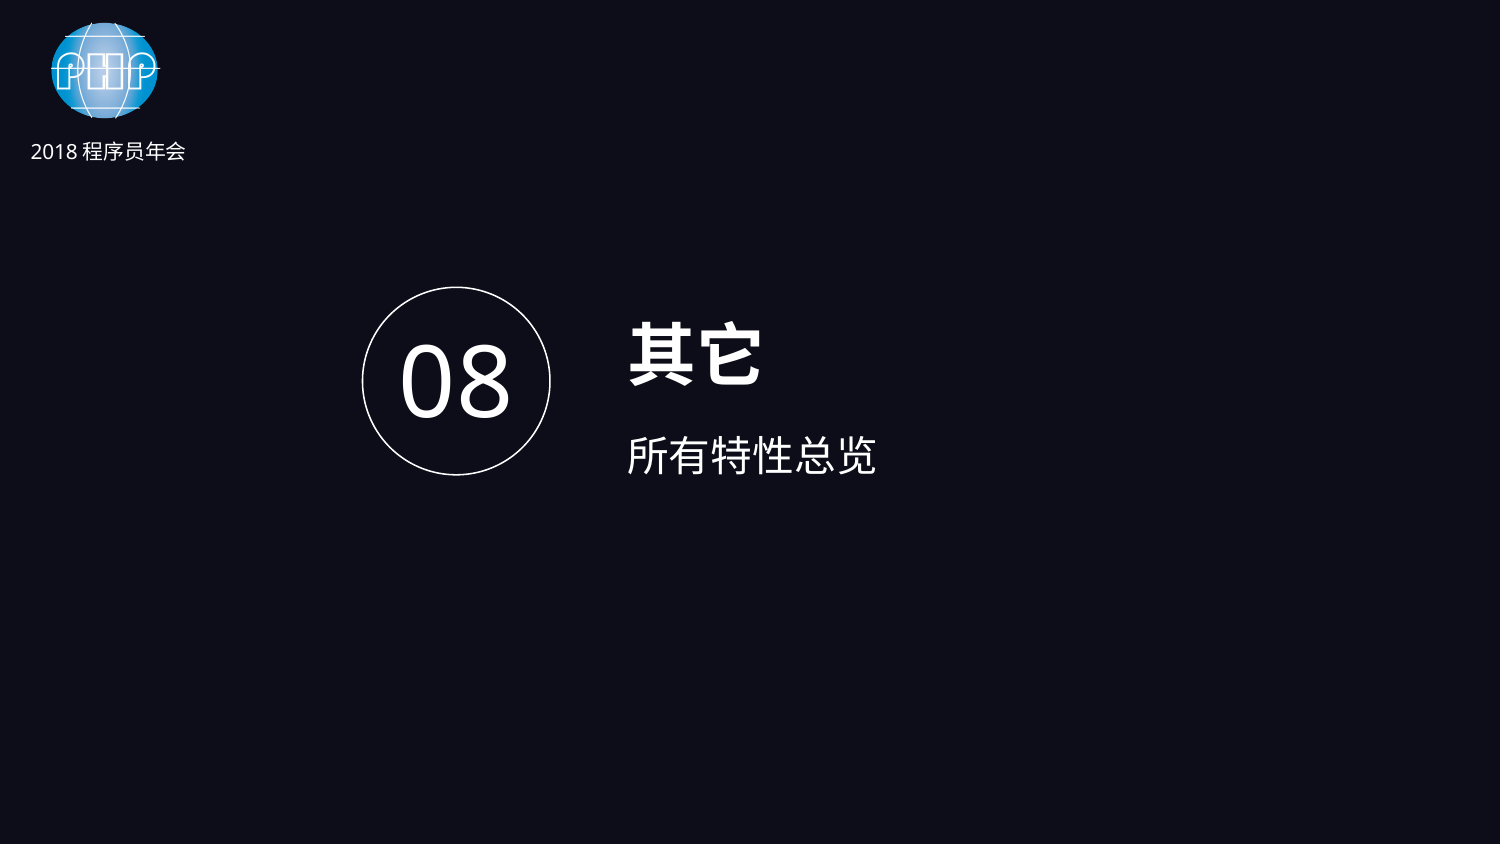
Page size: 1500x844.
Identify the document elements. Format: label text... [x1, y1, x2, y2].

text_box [362, 287, 551, 476]
text_box 其它 [612, 304, 1481, 402]
text_box 所有特性总览 [612, 421, 1308, 487]
text_box 2018程序员年会 [15, 131, 202, 172]
picture [42, 21, 190, 120]
